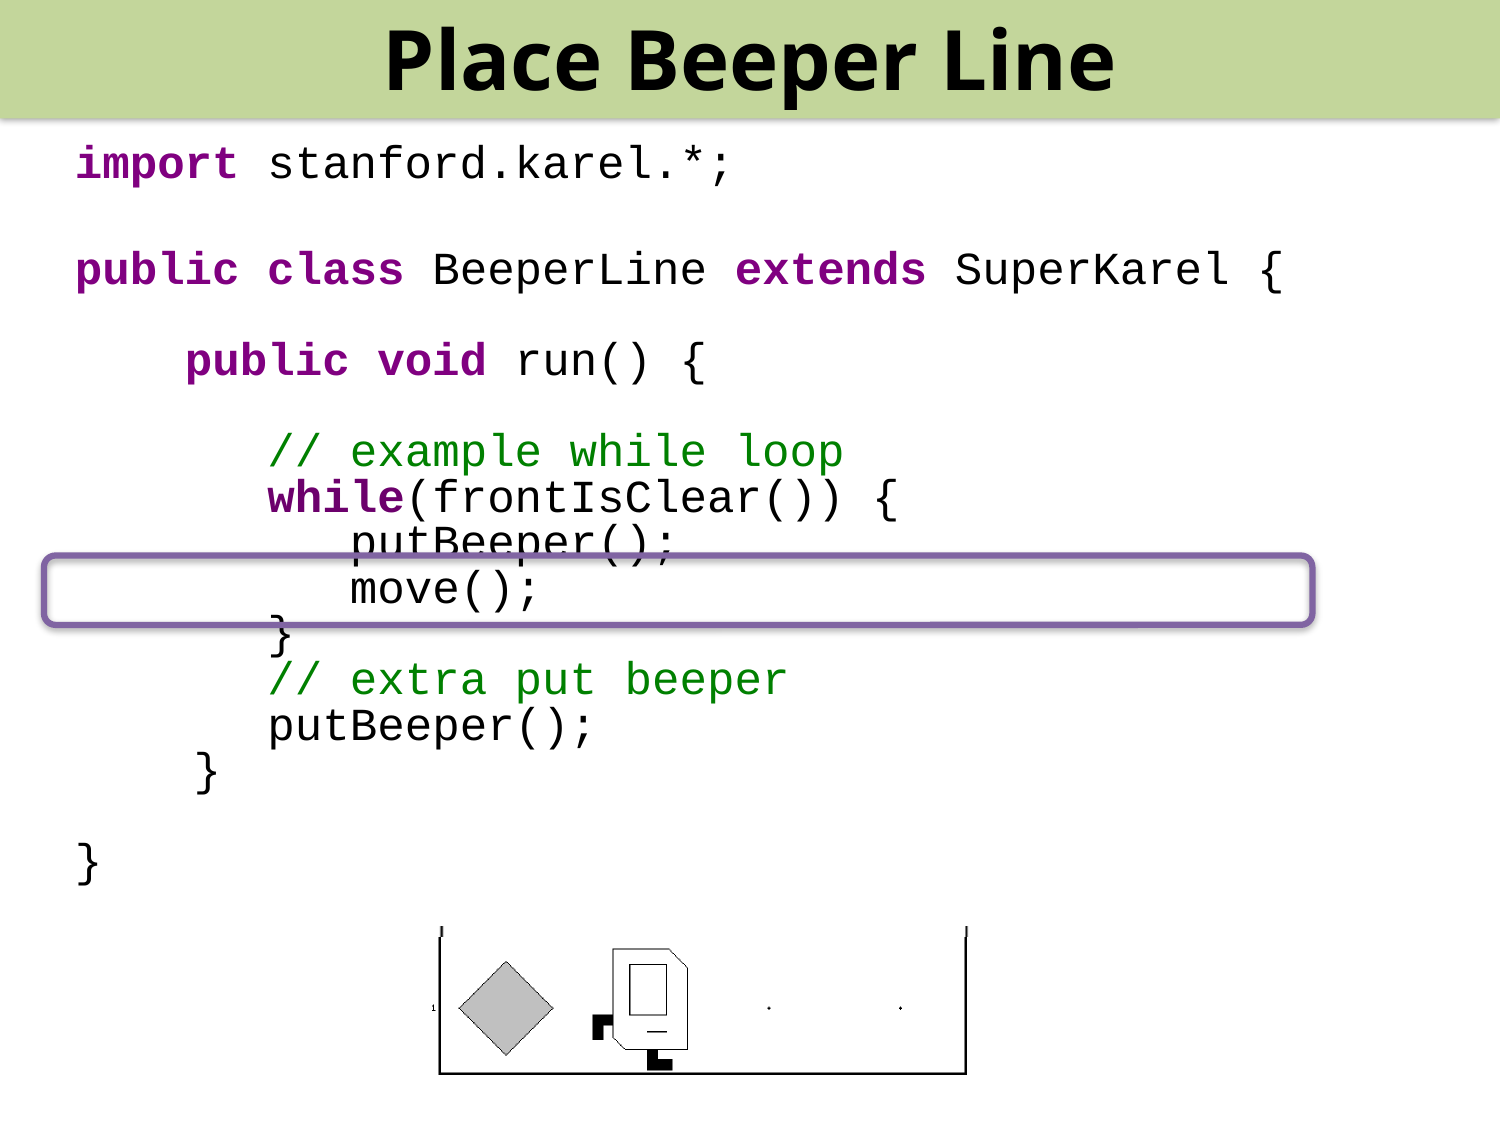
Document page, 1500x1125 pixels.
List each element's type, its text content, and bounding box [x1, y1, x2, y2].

text_box [43, 554, 1314, 626]
text_box Place Beeper Line [0, 0, 1500, 122]
text_box import stanford.karel.*; public class BeeperLine extends SuperKarel { public void run() { // example while loop while(frontIsClear()) { putBeeper(); move(); } // extra put beeper putBeeper(); } } [74, 134, 1425, 1096]
picture [400, 925, 996, 1096]
